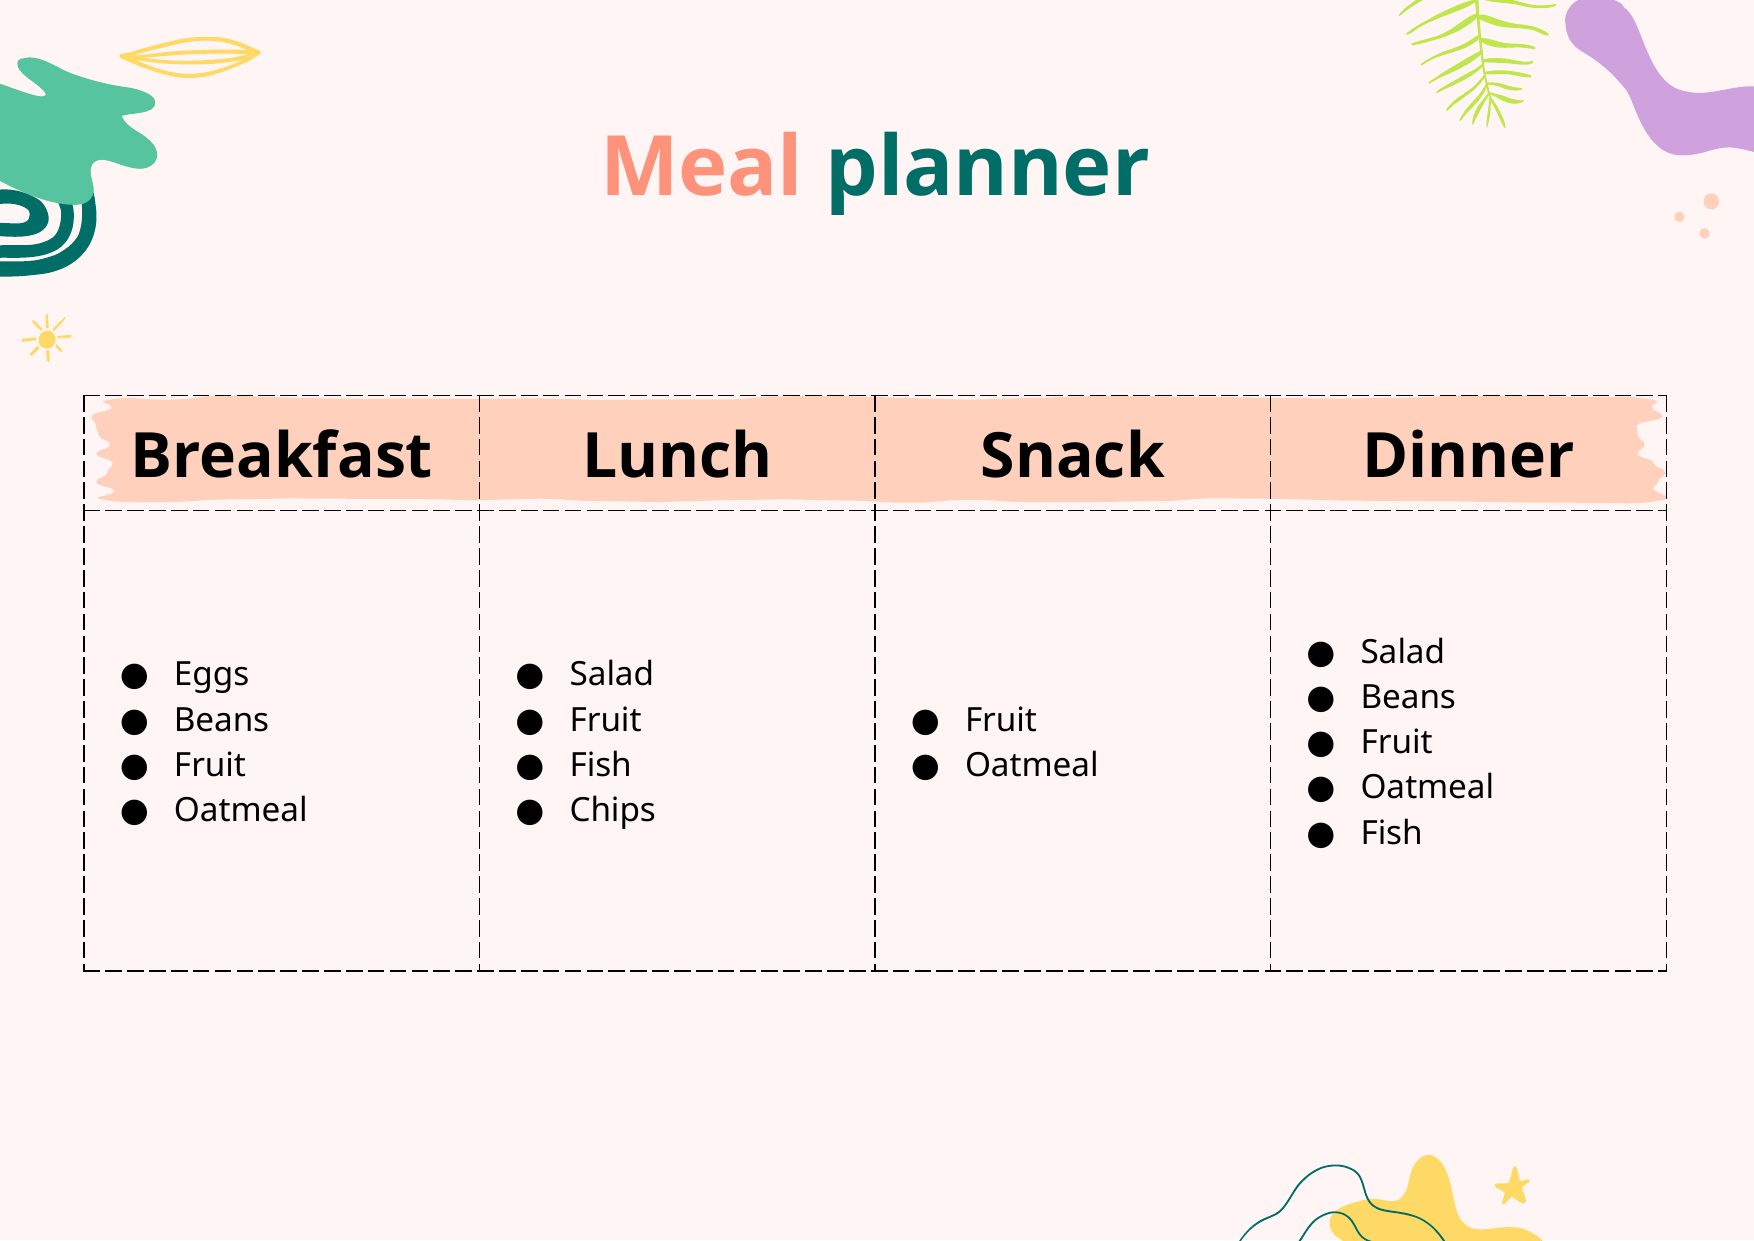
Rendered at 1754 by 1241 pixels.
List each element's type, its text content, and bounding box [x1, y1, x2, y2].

table_header Dinner [1271, 396, 1666, 511]
table_cell Salad Fruit Fish Chips [480, 511, 875, 971]
title Meal planner [83, 112, 1667, 227]
table_cell Eggs Beans Fruit Oatmeal [84, 511, 480, 971]
table_cell Fruit Oatmeal [875, 511, 1271, 971]
table_header Lunch [480, 396, 875, 511]
table_cell Salad Beans Fruit Oatmeal Fish [1271, 511, 1666, 971]
table_header Snack [875, 396, 1271, 511]
table_header Breakfast [84, 396, 480, 511]
